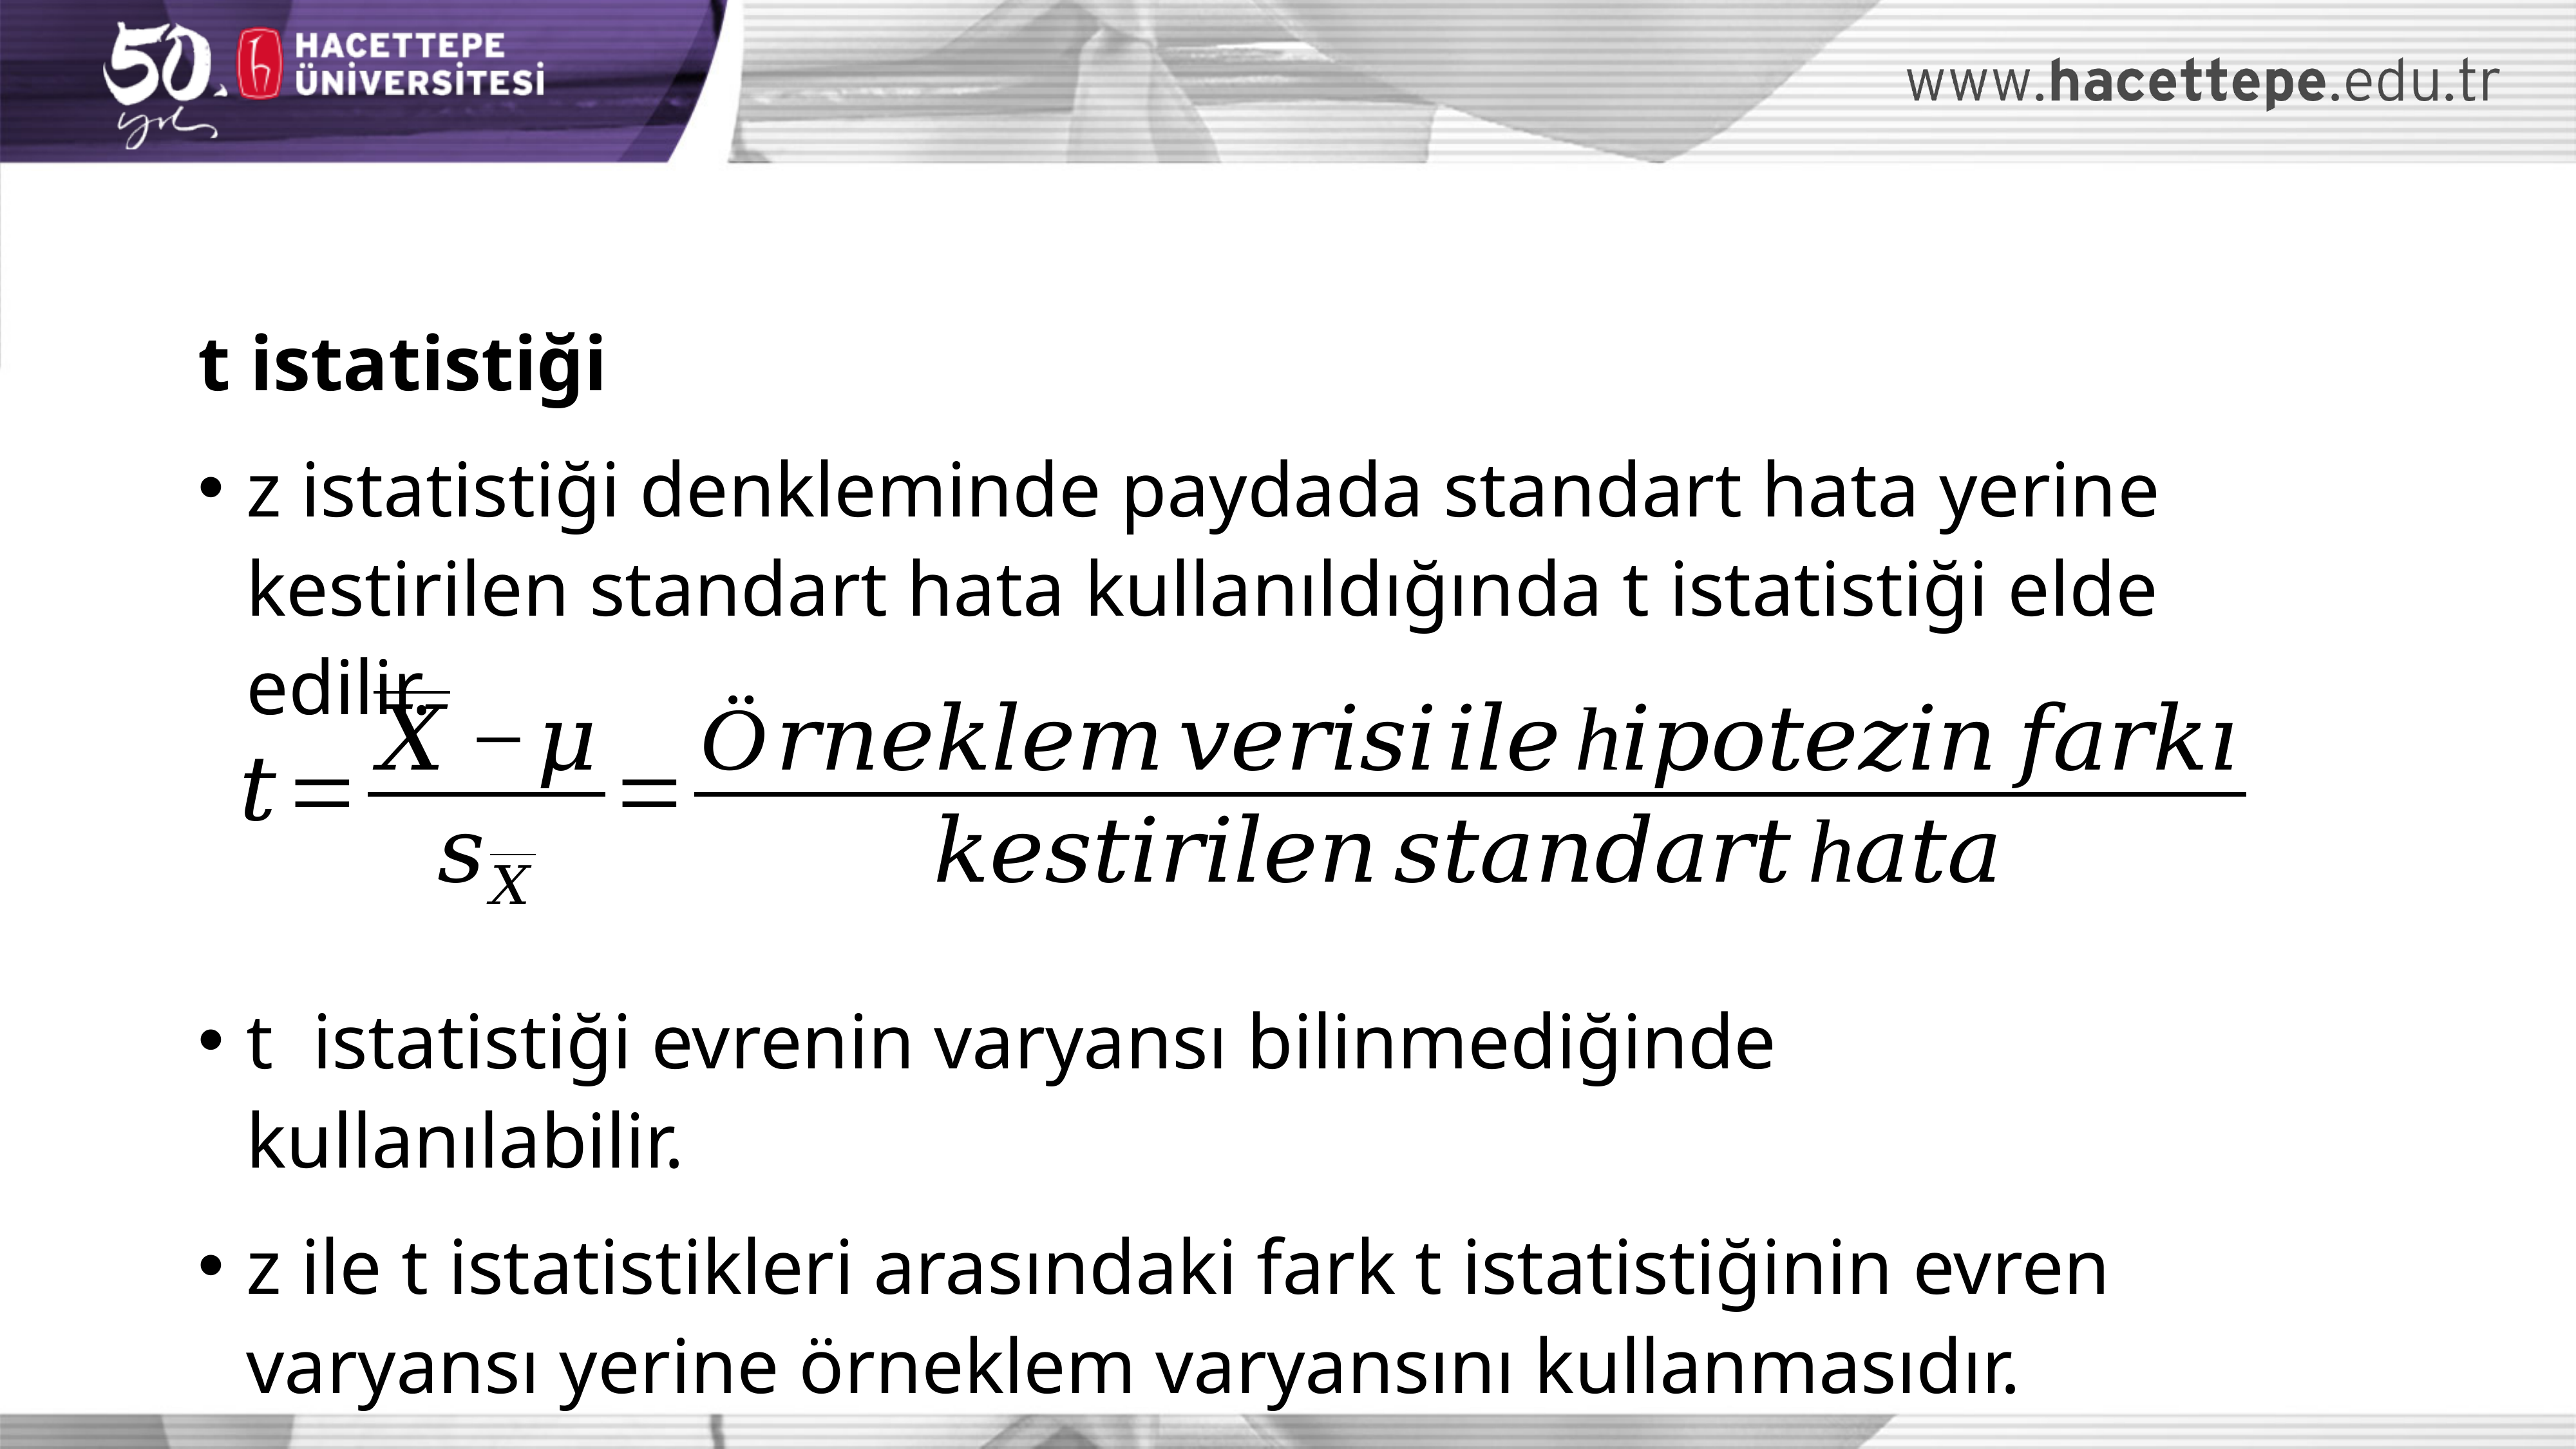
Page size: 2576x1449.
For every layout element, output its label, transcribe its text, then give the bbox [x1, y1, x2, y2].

picture [0, 0, 2576, 1449]
text_box t istatistiği evrenin varyansı bilinmediğinde kullanılabilir. z ile t istatistikleri arasındaki fark t istatistiğinin evren varyansı yerine örneklem varyansını kullanmasıdır. [188, 975, 2181, 1449]
text_box t istatistiği z istatistiği denkleminde paydada standart hata yerine kestirilen standart hata kullanıldığında t istatistiği elde edilir. [188, 296, 2344, 740]
